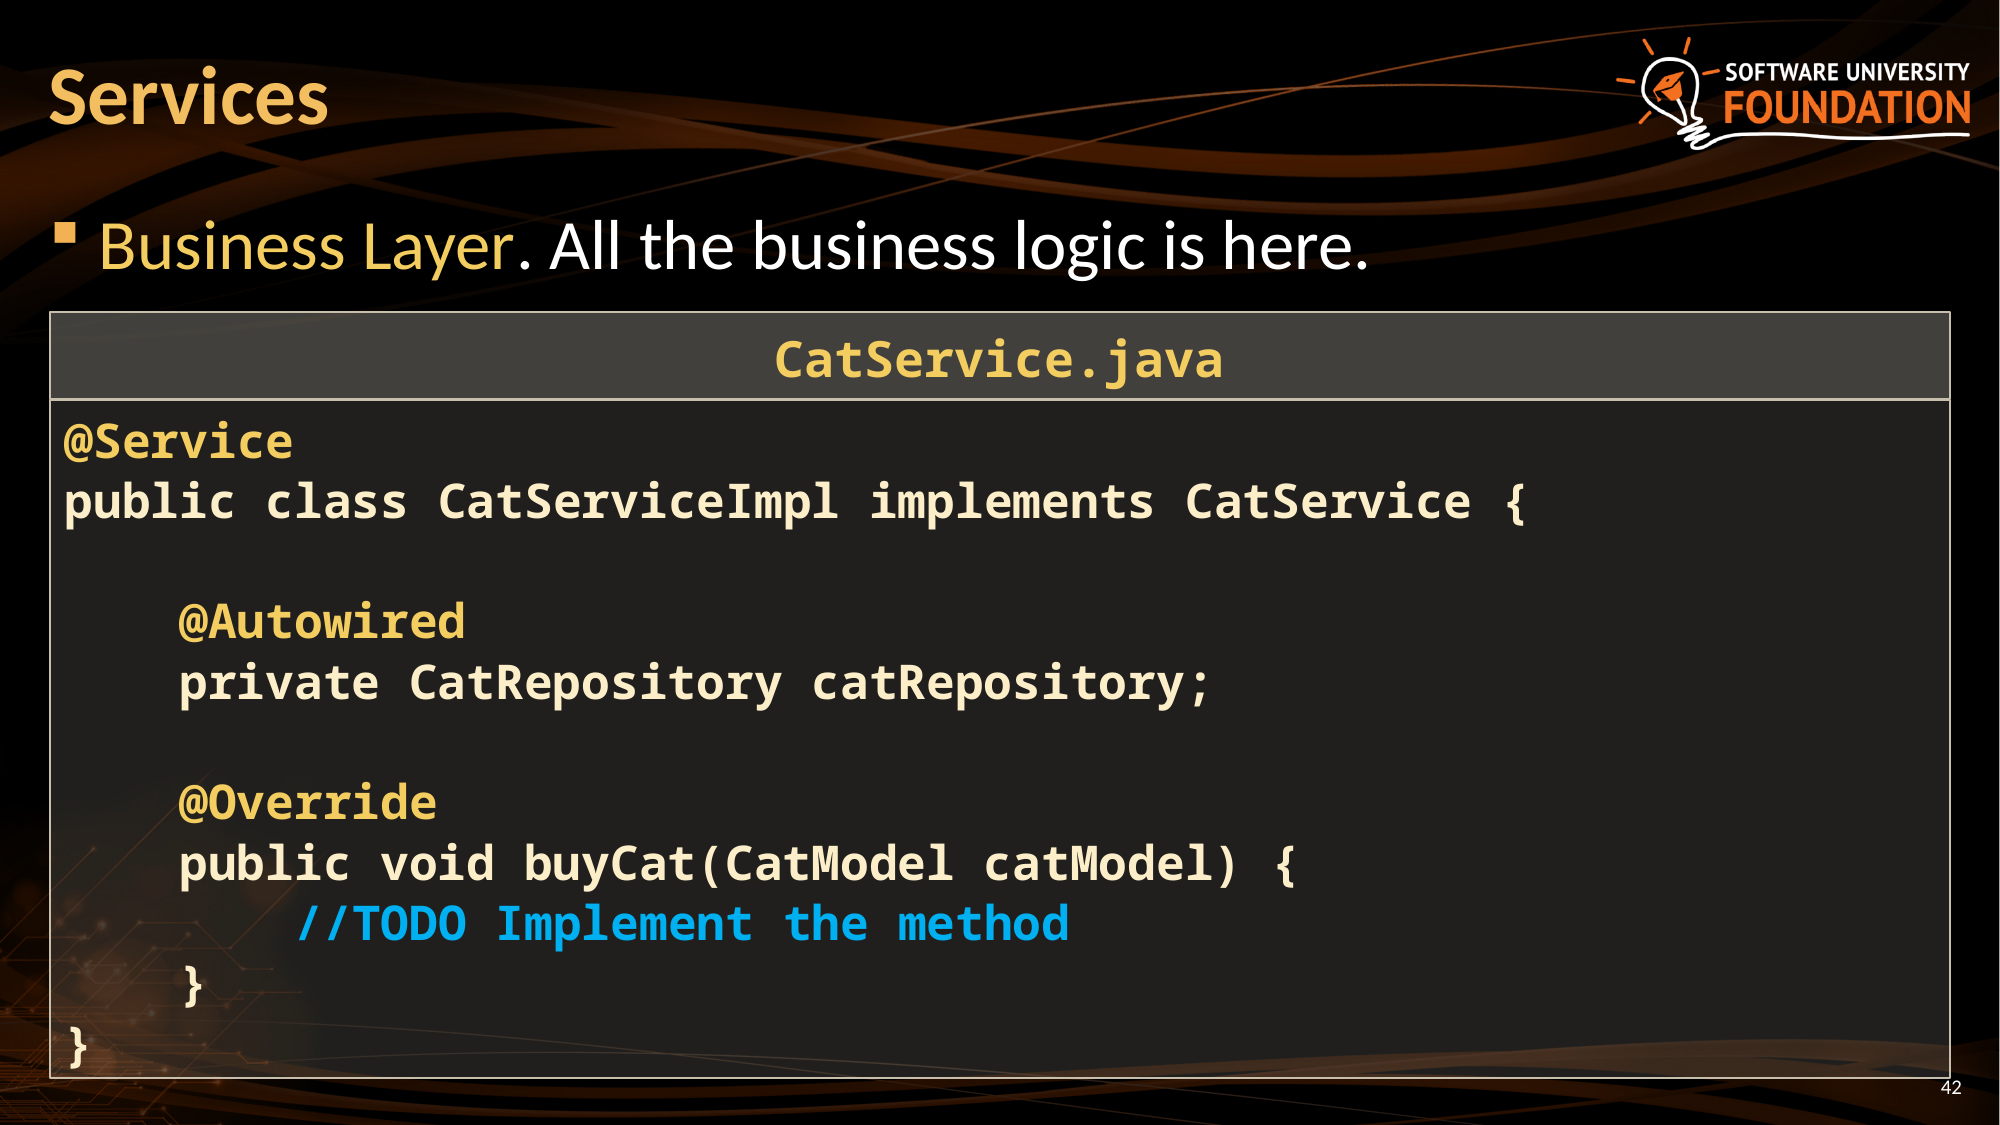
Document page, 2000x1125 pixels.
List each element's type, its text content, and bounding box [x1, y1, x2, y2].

title Services [30, 6, 1602, 189]
text_box CatService.java [49, 312, 1950, 399]
list Business Layer. All the business logic is here. [31, 188, 1968, 1103]
text_box @Service public class CatServiceImpl implements CatService { @Autowired private CatRepository catRepository; @Override public void buyCat(CatModel catModel) { //TODO Implement the method } } [49, 399, 1950, 1078]
picture [0, 0, 2000, 1125]
